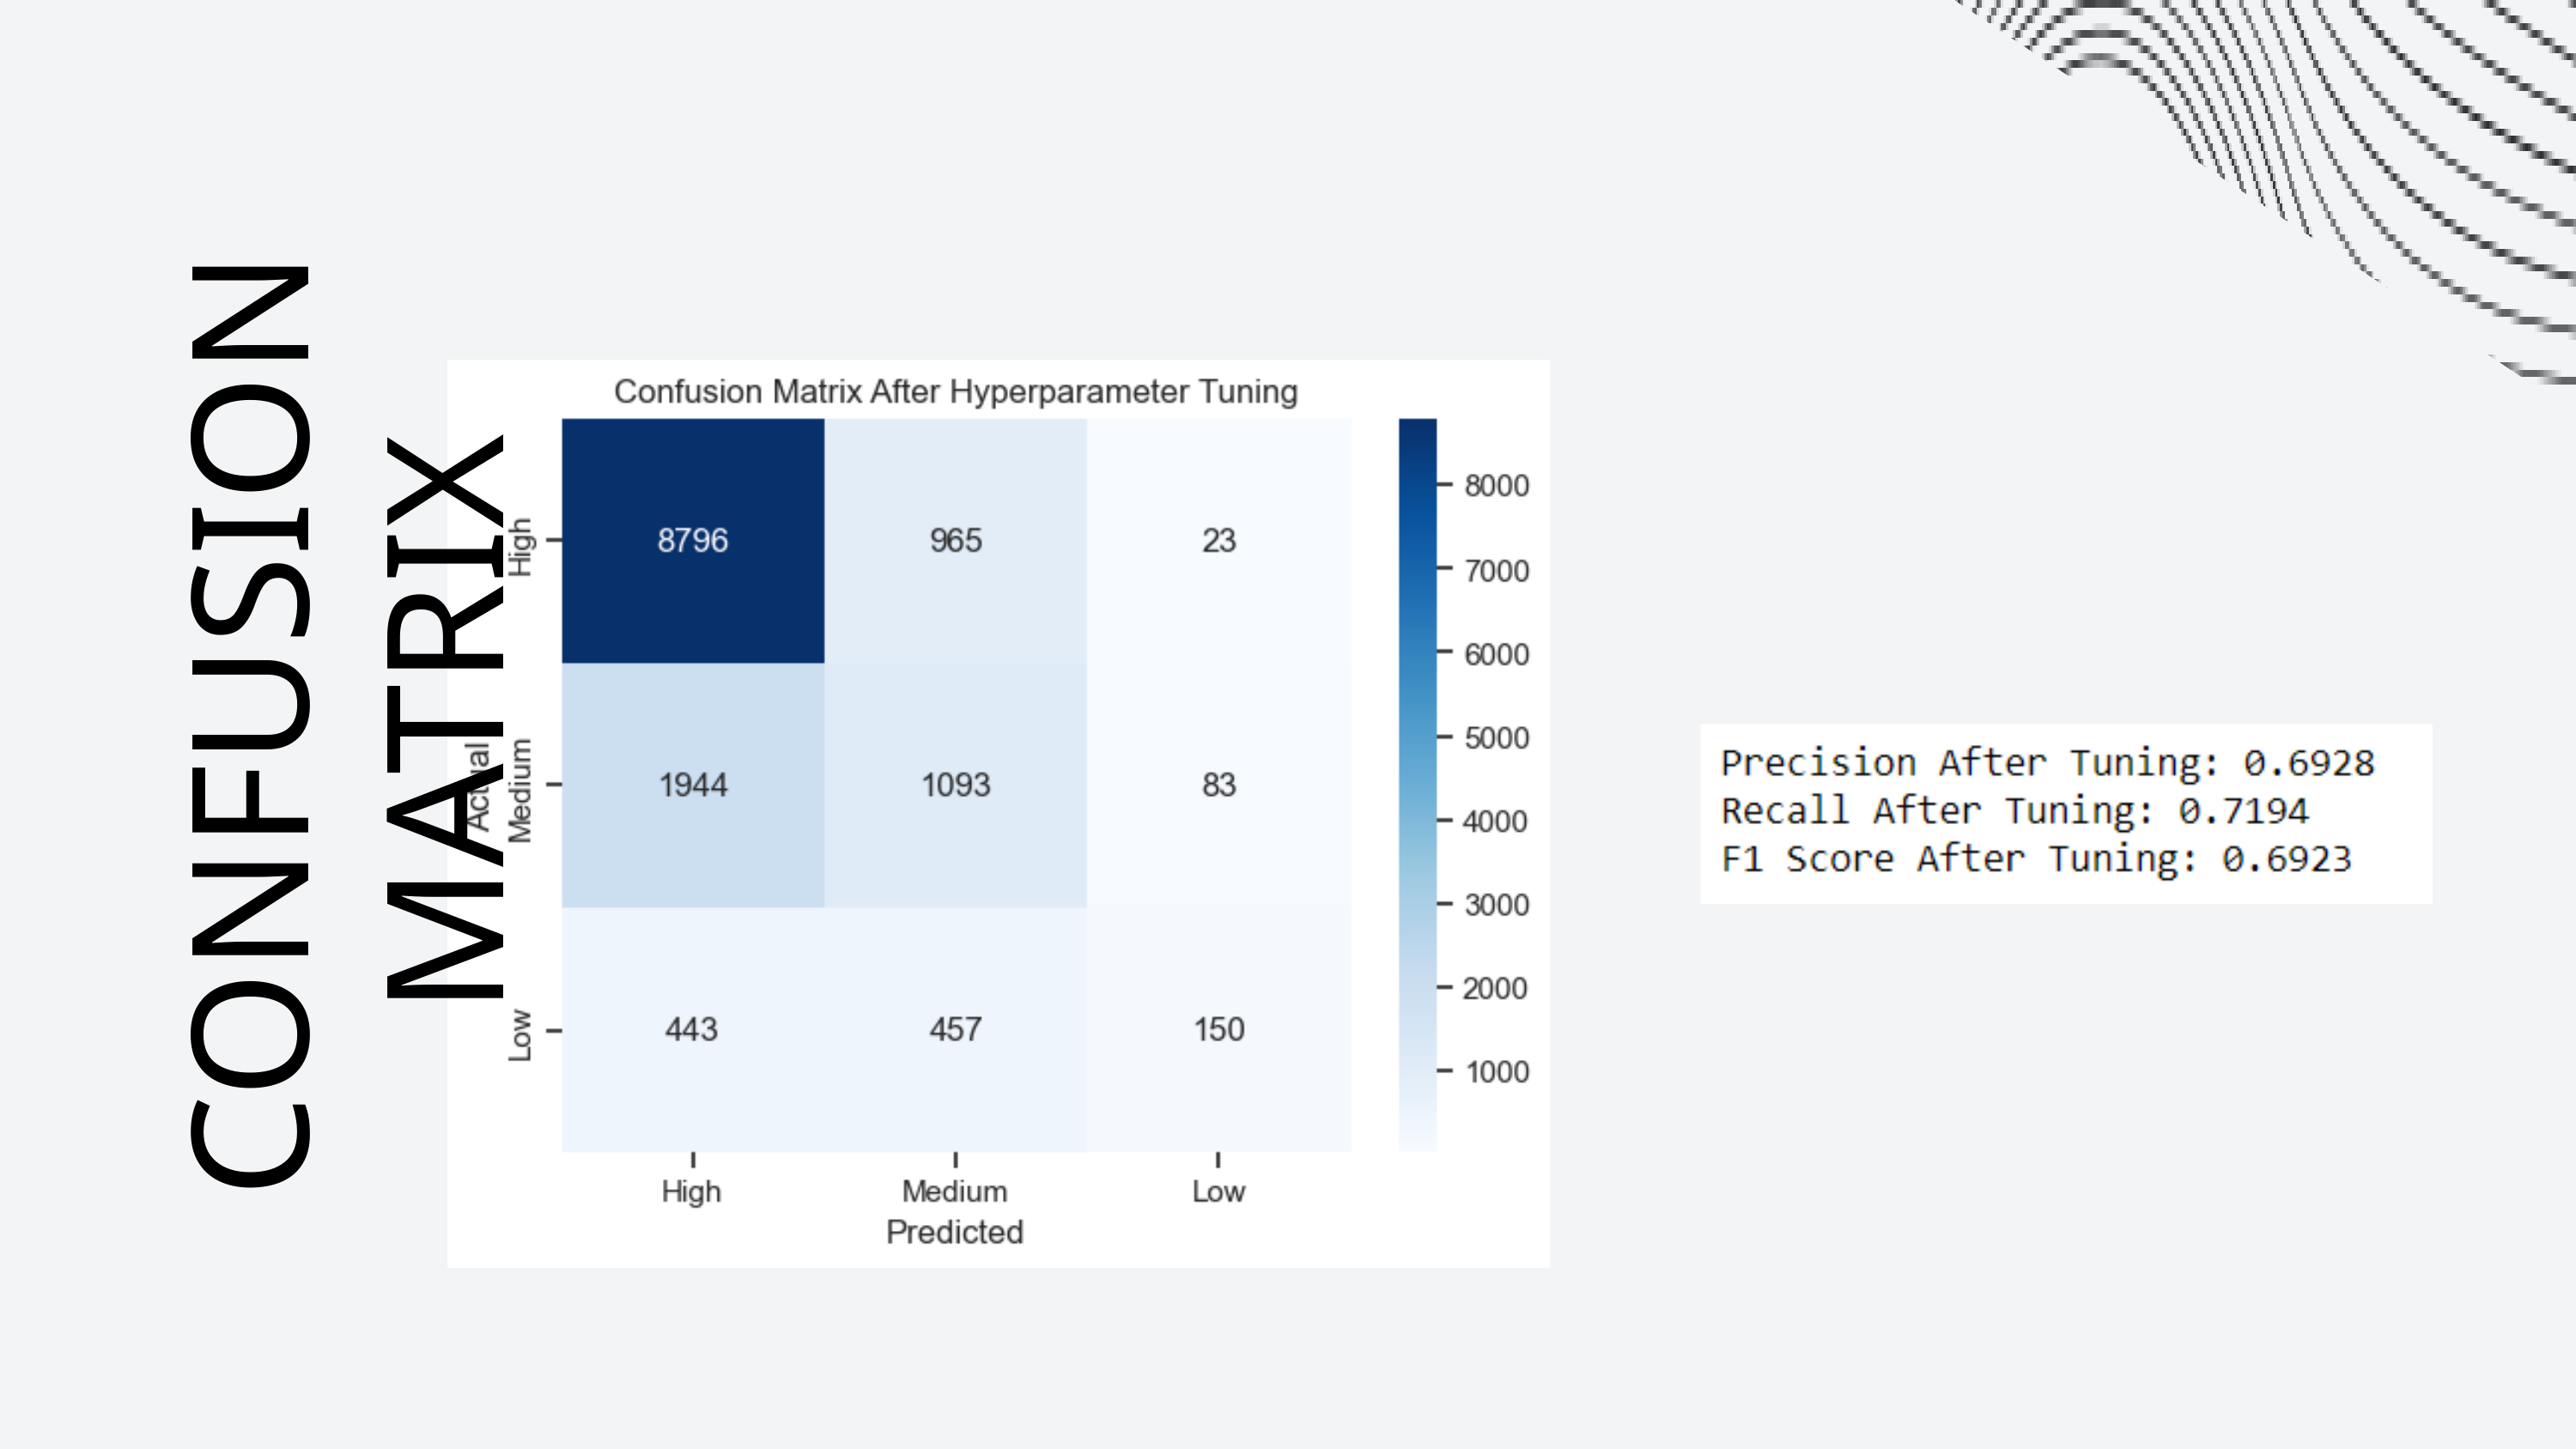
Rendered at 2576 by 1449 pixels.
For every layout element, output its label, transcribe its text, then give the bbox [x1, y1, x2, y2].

text_box [1700, 724, 2433, 904]
text_box [536, 360, 1551, 1268]
text_box [1953, 0, 2576, 414]
text_box CONFUSION MATRIX [146, 70, 536, 1379]
